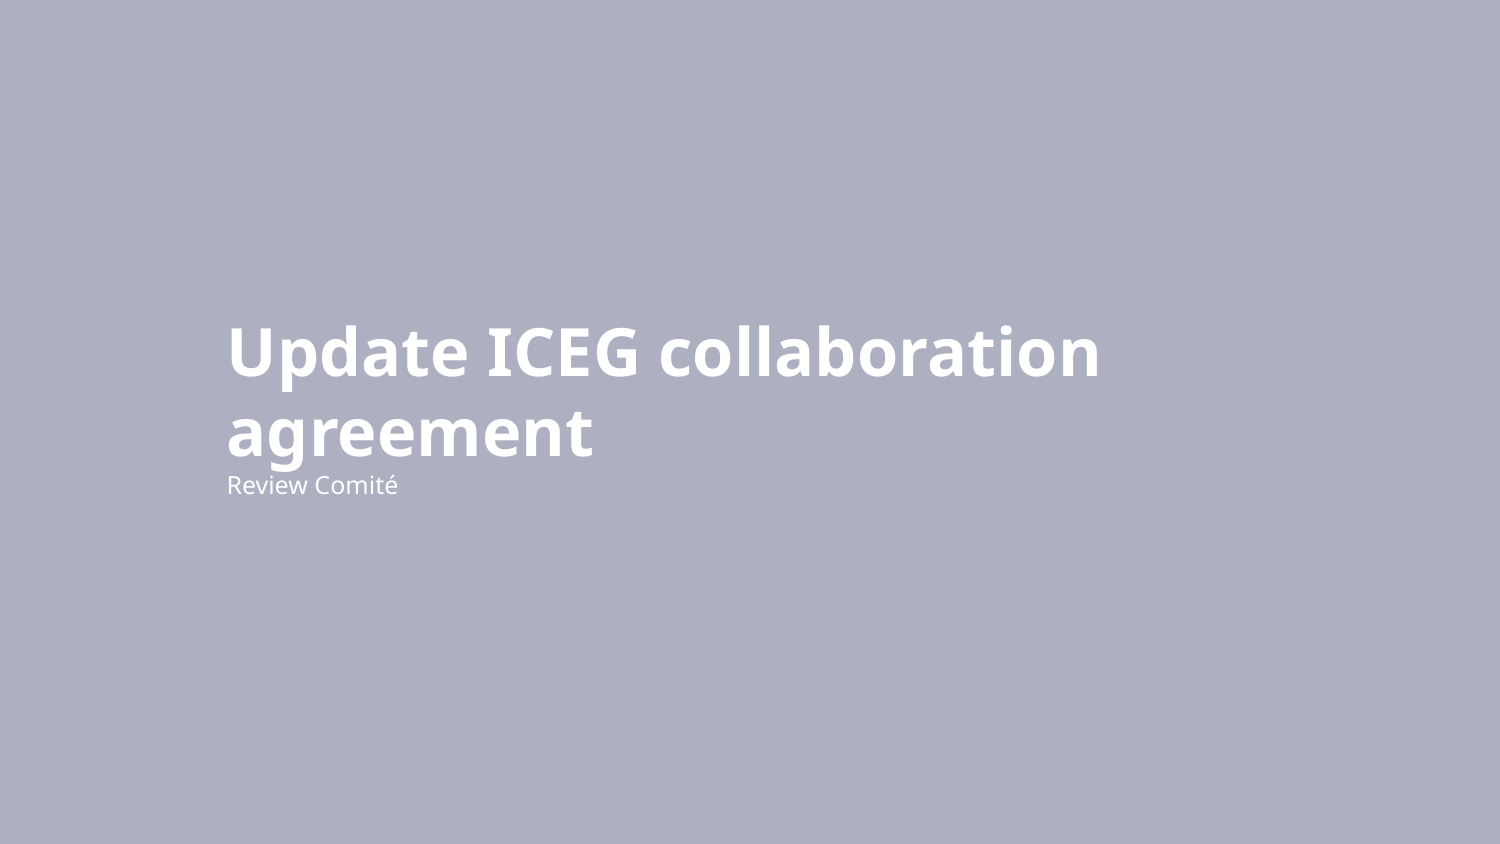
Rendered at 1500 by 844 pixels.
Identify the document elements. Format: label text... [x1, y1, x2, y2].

title Update ICEG collaboration agreement Review Comité [218, 331, 1386, 478]
